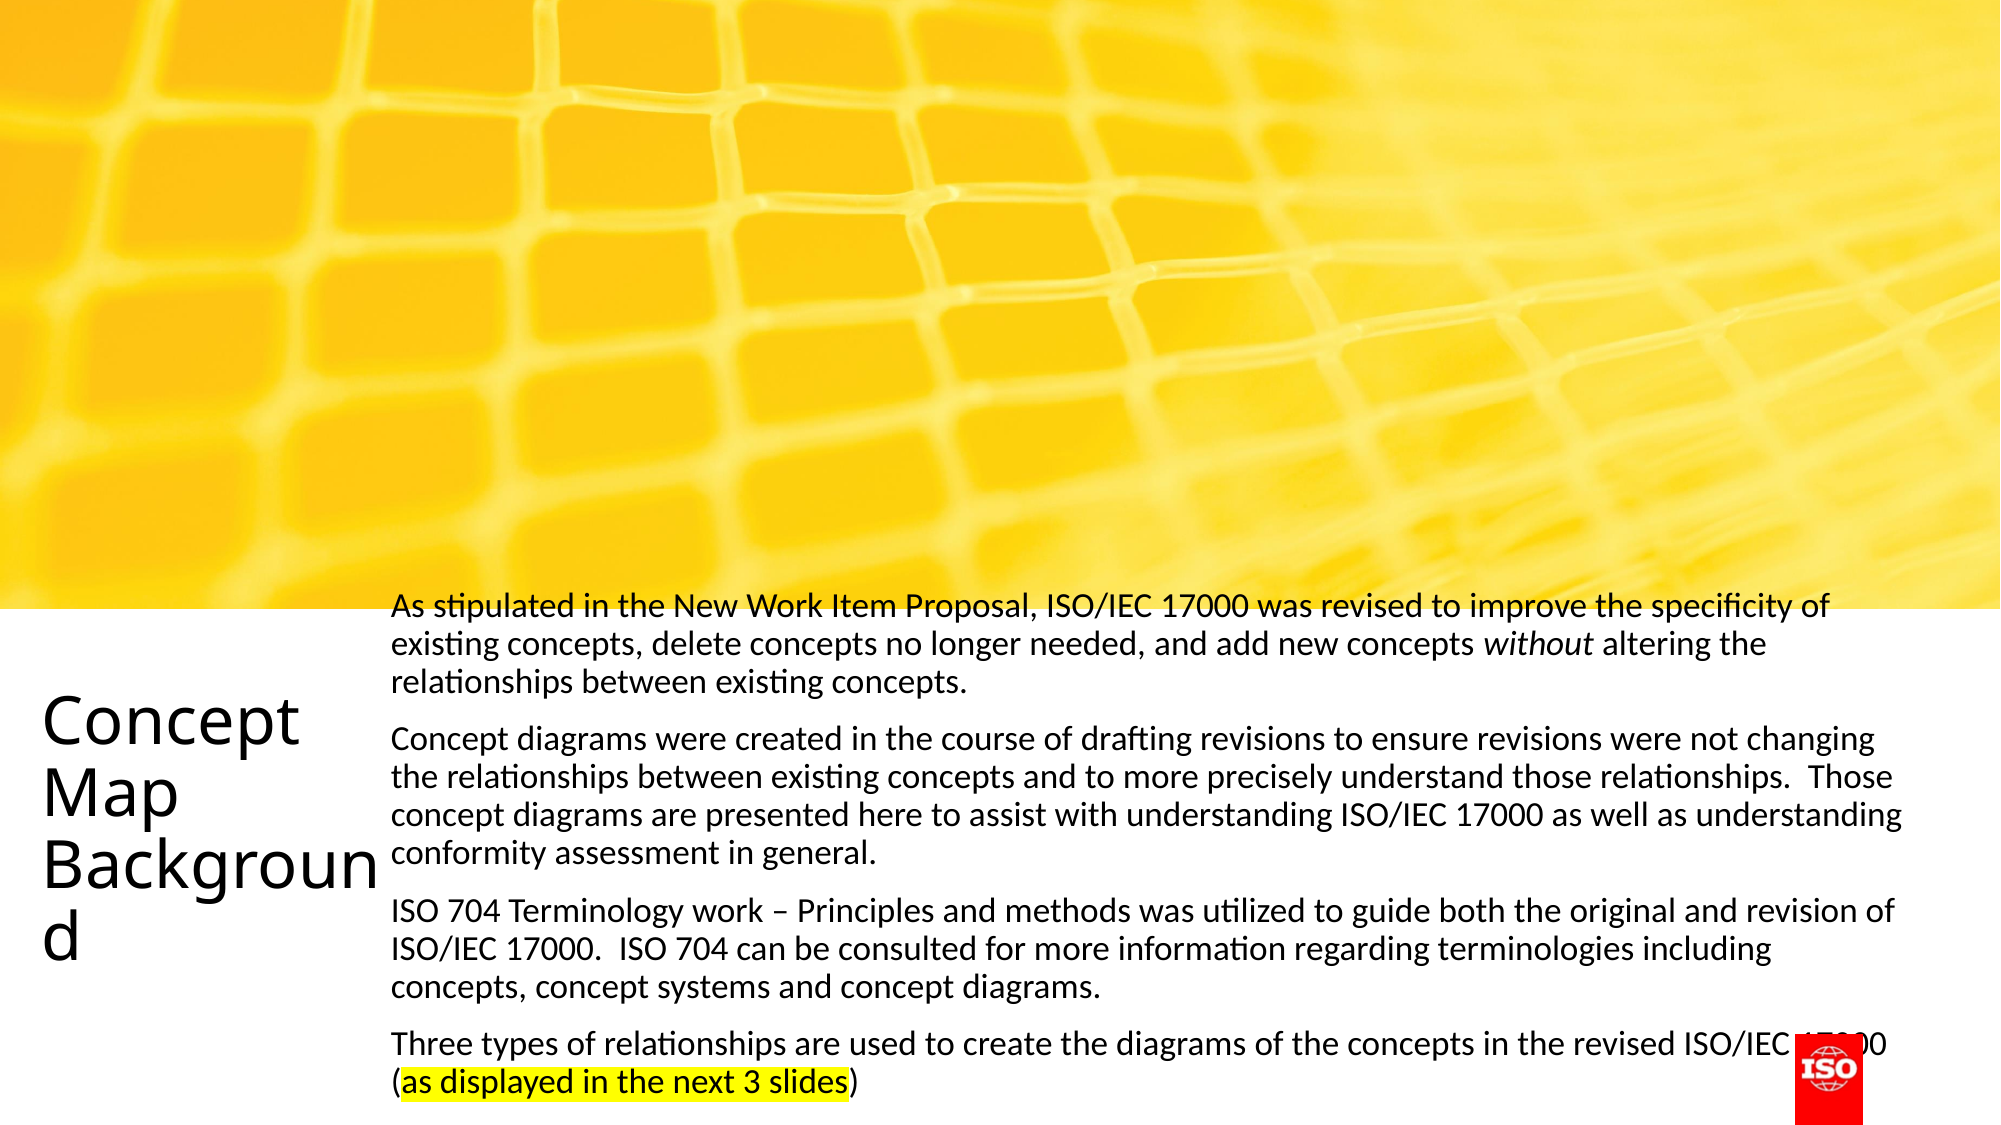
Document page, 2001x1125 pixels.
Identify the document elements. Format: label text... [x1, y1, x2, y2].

picture [1795, 1034, 1863, 1125]
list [0, 0, 2000, 609]
title Concept Map Background [26, 629, 375, 1033]
list As stipulated in the New Work Item Proposal, ISO/IEC 17000 was revised to improve the specificity of existing concepts, delete concepts no longer needed, and add new concepts without altering the relationships between existing concepts. Concept diagrams were created in the course of drafting revisions to ensure revisions were not changing the relationships between existing concepts and to more precisely understand those relationships. Those concept diagrams are presented here to assist with understanding ISO/IEC 17000 as well as understanding conformity assessment in general. ISO 704 Terminology work – Principles and methods was utilized to guide both the original and revision of ISO/IEC 17000. ISO 704 can be consulted for more information regarding terminologies including concepts, concept systems and concept diagrams. Three types of relationships are used to create the diagrams of the concepts in the revised ISO/IEC 17000 (as displayed in the next 3 slides) [375, 609, 1921, 1110]
